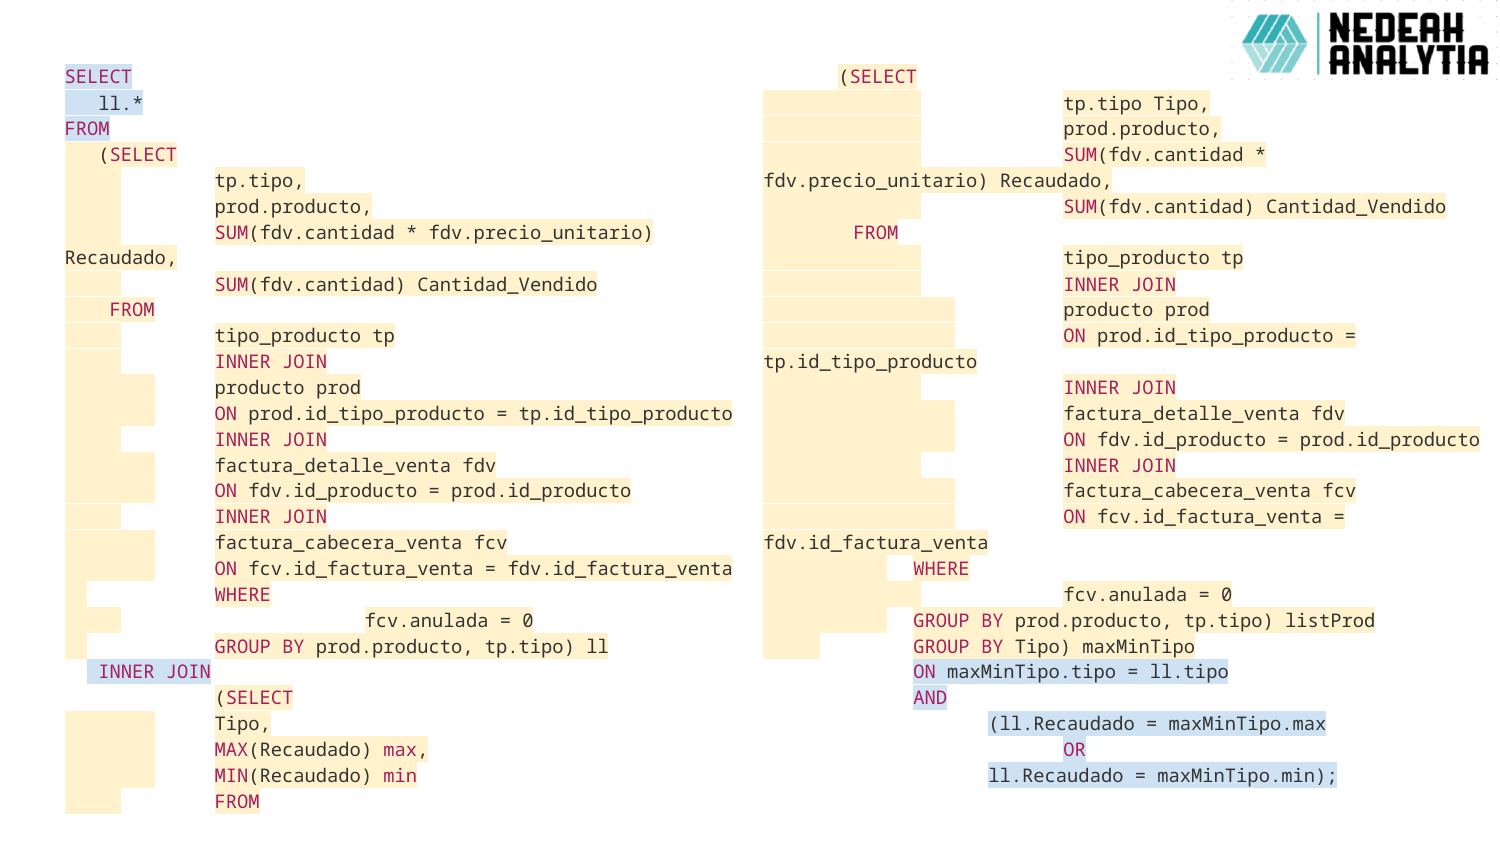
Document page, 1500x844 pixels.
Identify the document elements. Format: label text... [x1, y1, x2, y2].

picture [1229, 0, 1500, 85]
list SELECT ll.* FROM (SELECT tp.tipo, prod.producto, SUM(fdv.cantidad * fdv.precio_unitario) Recaudado, SUM(fdv.cantidad) Cantidad_Vendido FROM tipo_producto tp INNER JOIN producto prod ON prod.id_tipo_producto = tp.id_tipo_producto INNER JOIN factura_detalle_venta fdv ON fdv.id_producto = prod.id_producto INNER JOIN factura_cabecera_venta fcv ON fcv.id_factura_venta = fdv.id_factura_venta WHERE fcv.anulada = 0 GROUP BY prod.producto, tp.tipo) ll INNER JOIN (SELECT Tipo, MAX(Recaudado) max, MIN(Recaudado) min FROM [49, 46, 748, 822]
text_box (SELECT tp.tipo Tipo, prod.producto, SUM(fdv.cantidad * fdv.precio_unitario) Recaudado, SUM(fdv.cantidad) Cantidad_Vendido FROM tipo_producto tp INNER JOIN producto prod ON prod.id_tipo_producto = tp.id_tipo_producto INNER JOIN factura_detalle_venta fdv ON fdv.id_producto = prod.id_producto INNER JOIN factura_cabecera_venta fcv ON fcv.id_factura_venta = fdv.id_factura_venta WHERE fcv.anulada = 0 GROUP BY prod.producto, tp.tipo) listProd GROUP BY Tipo) maxMinTipo ON maxMinTipo.tipo = ll.tipo AND (ll.Recaudado = maxMinTipo.max OR ll.Recaudado = maxMinTipo.min); [748, 46, 1500, 822]
